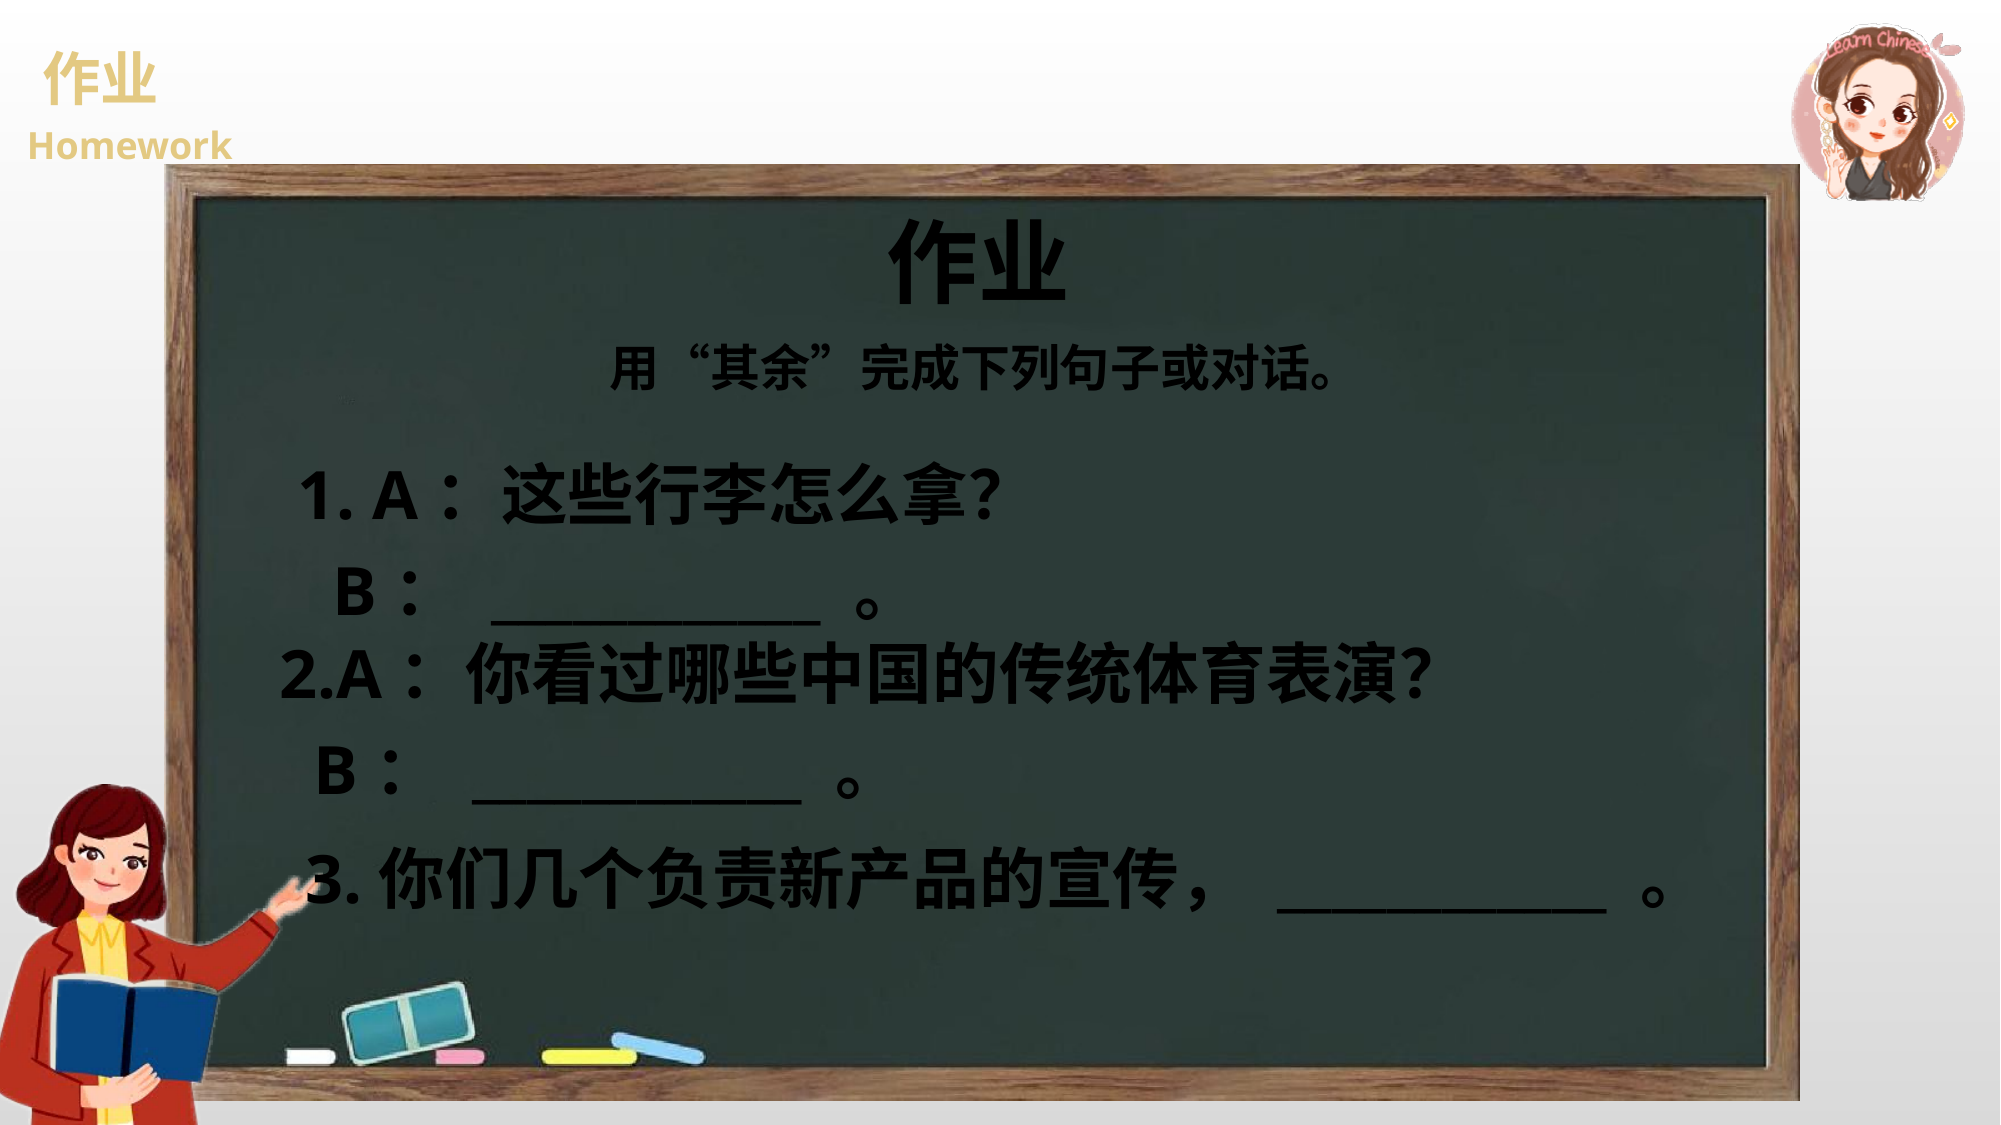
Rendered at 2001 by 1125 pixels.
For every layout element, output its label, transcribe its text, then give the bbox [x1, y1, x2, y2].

text_box 作业 [27, 35, 174, 115]
picture [0, 0, 1998, 1125]
text_box Homework [12, 115, 248, 175]
